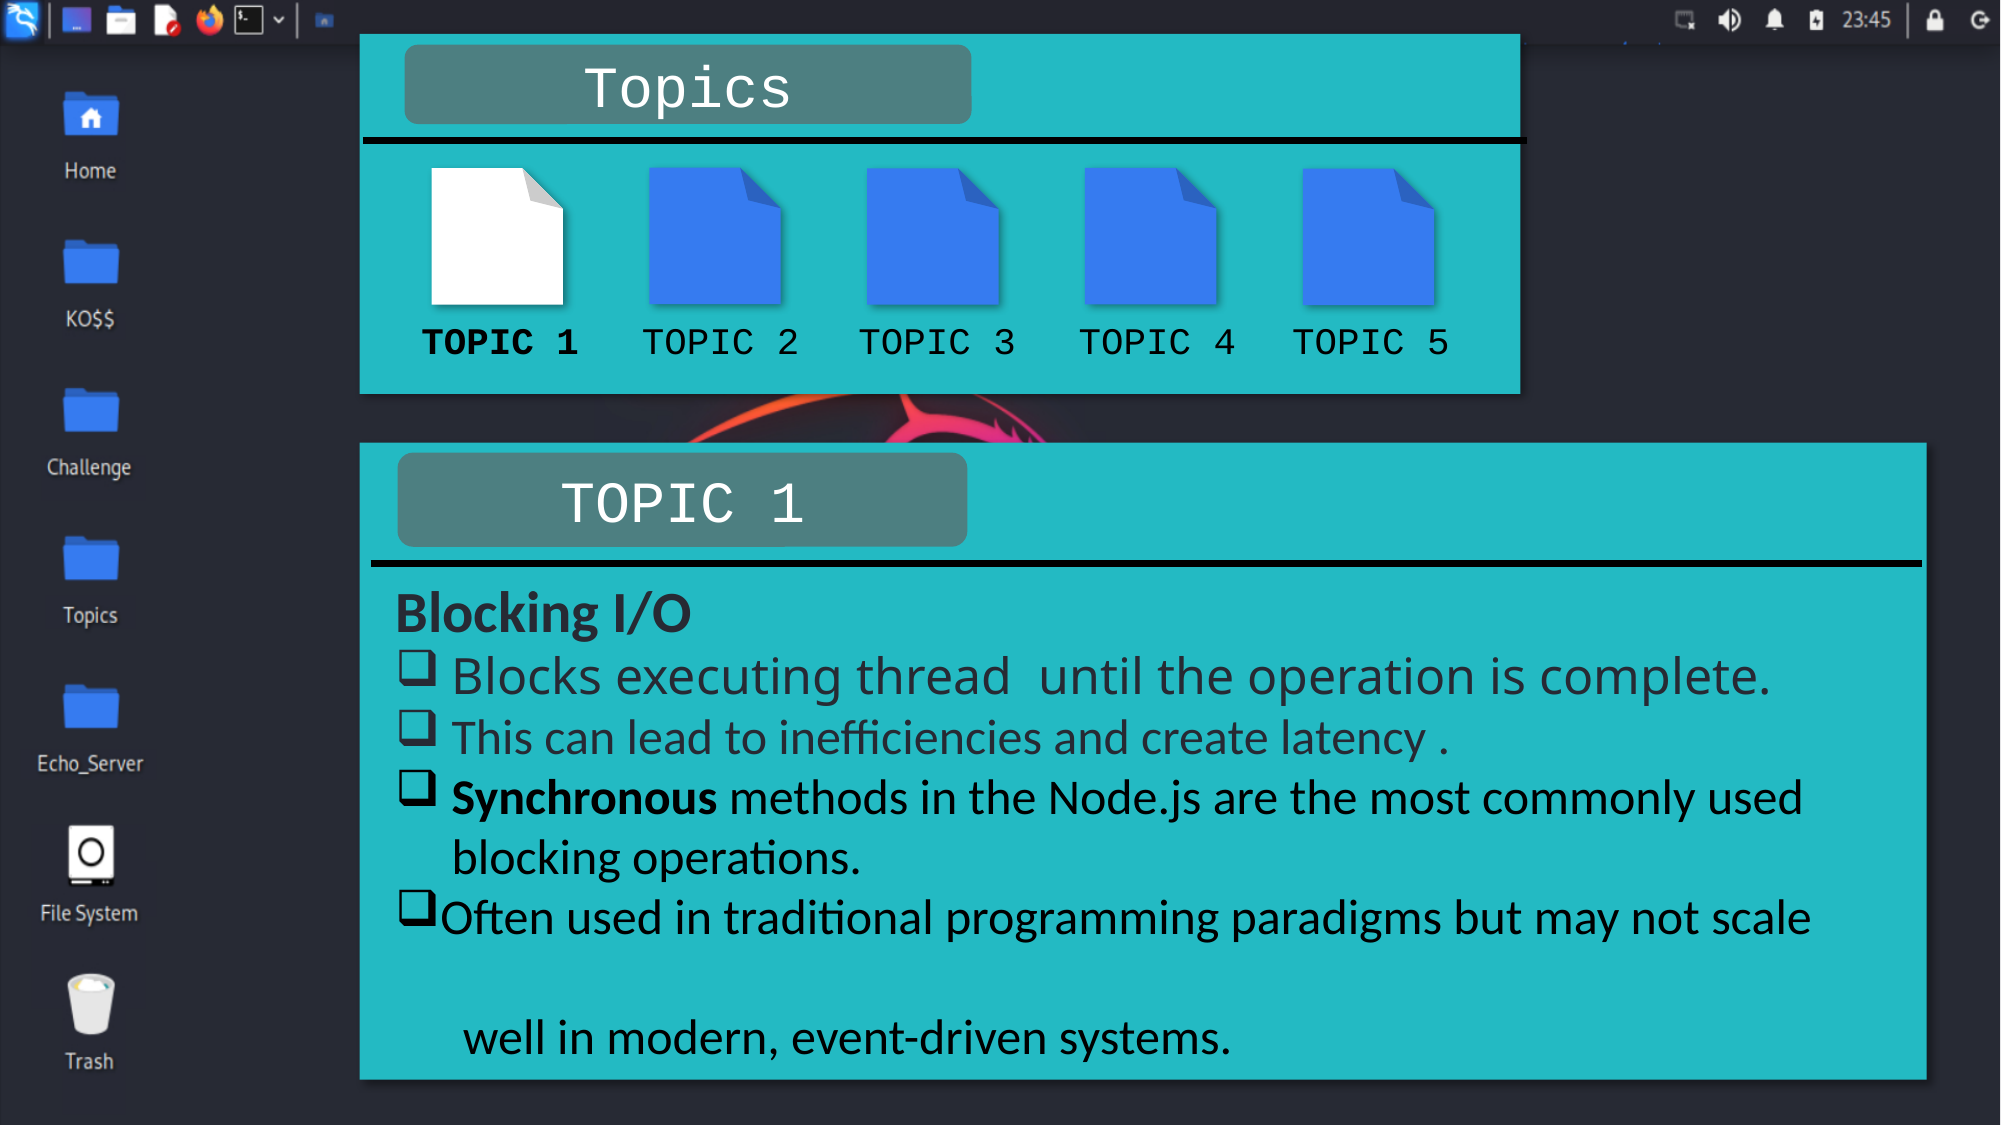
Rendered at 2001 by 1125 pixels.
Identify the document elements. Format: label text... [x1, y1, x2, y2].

picture [0, 0, 2001, 1125]
text_box Blocking I/O Blocks executing thread until the operation is complete. This can lead to inefficiencies and create latency . Synchronous methods in the Node.js are the most commonly used blocking operations. Often used in traditional programming paradigms but may not scale well in modern, event-driven systems. [380, 567, 1918, 1122]
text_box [359, 33, 1527, 394]
text_box TOPIC 1 [396, 451, 969, 548]
text_box [359, 442, 1928, 1081]
